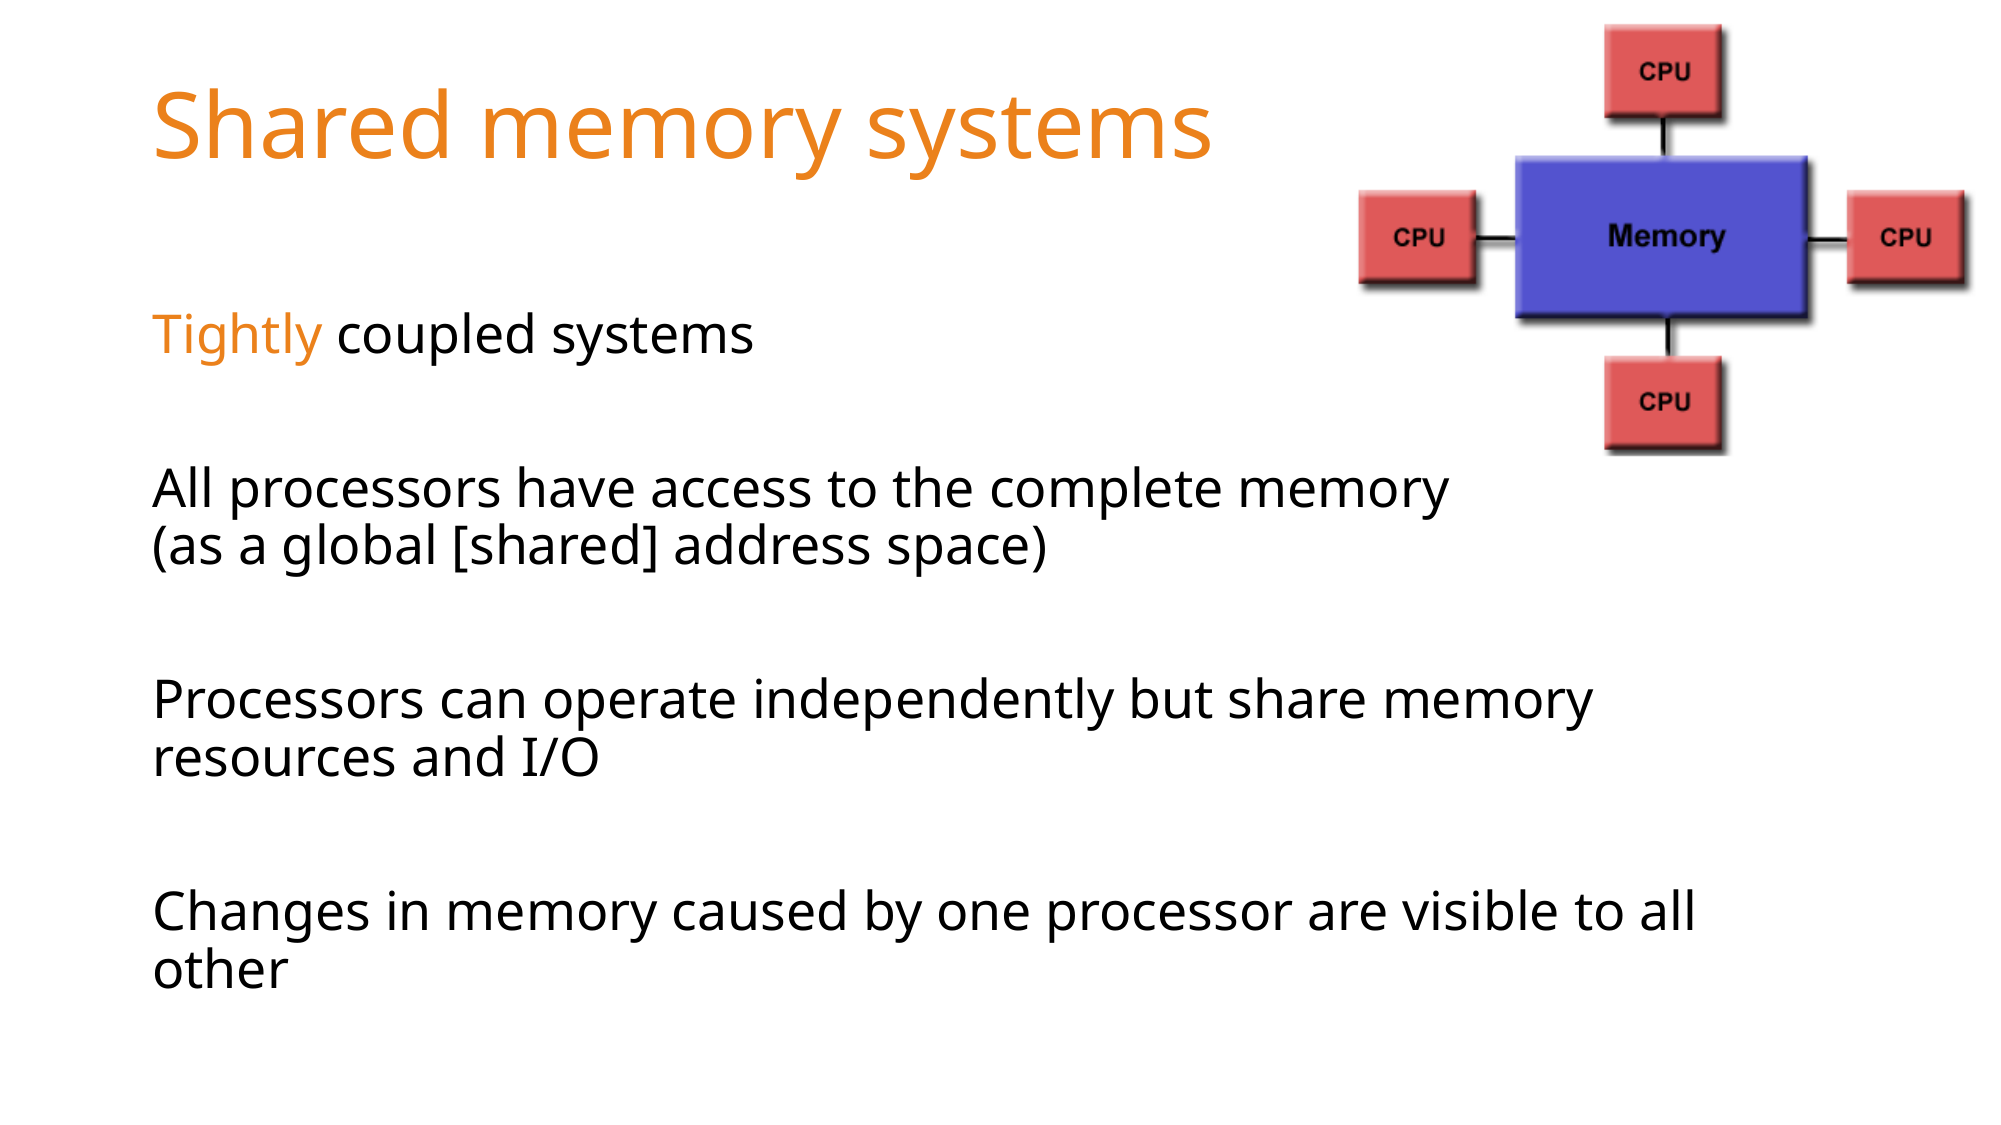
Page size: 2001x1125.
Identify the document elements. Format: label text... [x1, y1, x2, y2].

picture [1337, 15, 1985, 461]
title Shared memory systems [137, 20, 1337, 238]
list Tightly coupled systems All processors have access to the complete memory (as a global [shared] address space) Processors can operate independently but share memory resources and I/O Changes in memory caused by one processor are visible to all other [137, 299, 1863, 1014]
